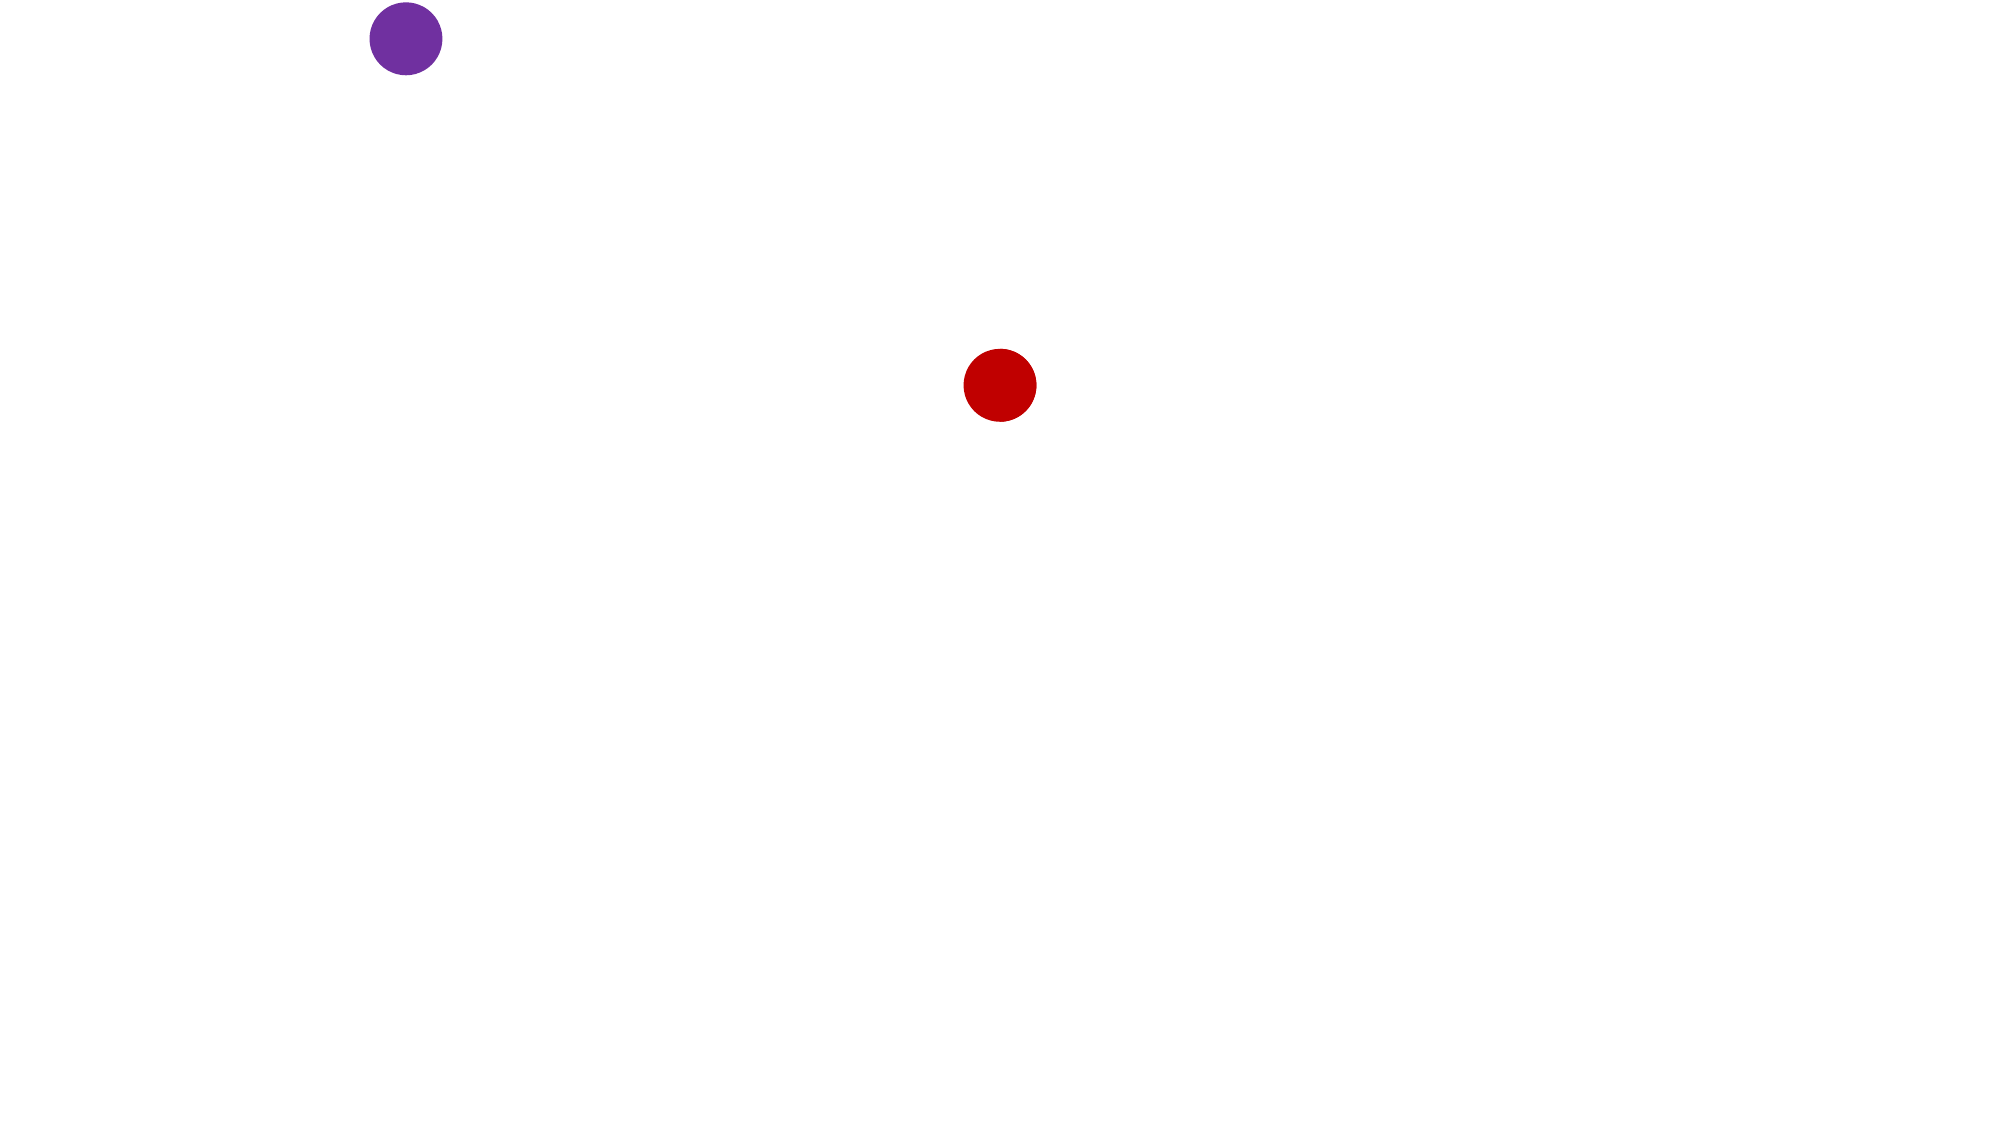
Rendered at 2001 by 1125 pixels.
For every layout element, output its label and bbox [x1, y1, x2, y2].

text_box [763, 326, 1237, 799]
text_box [368, 1, 444, 77]
